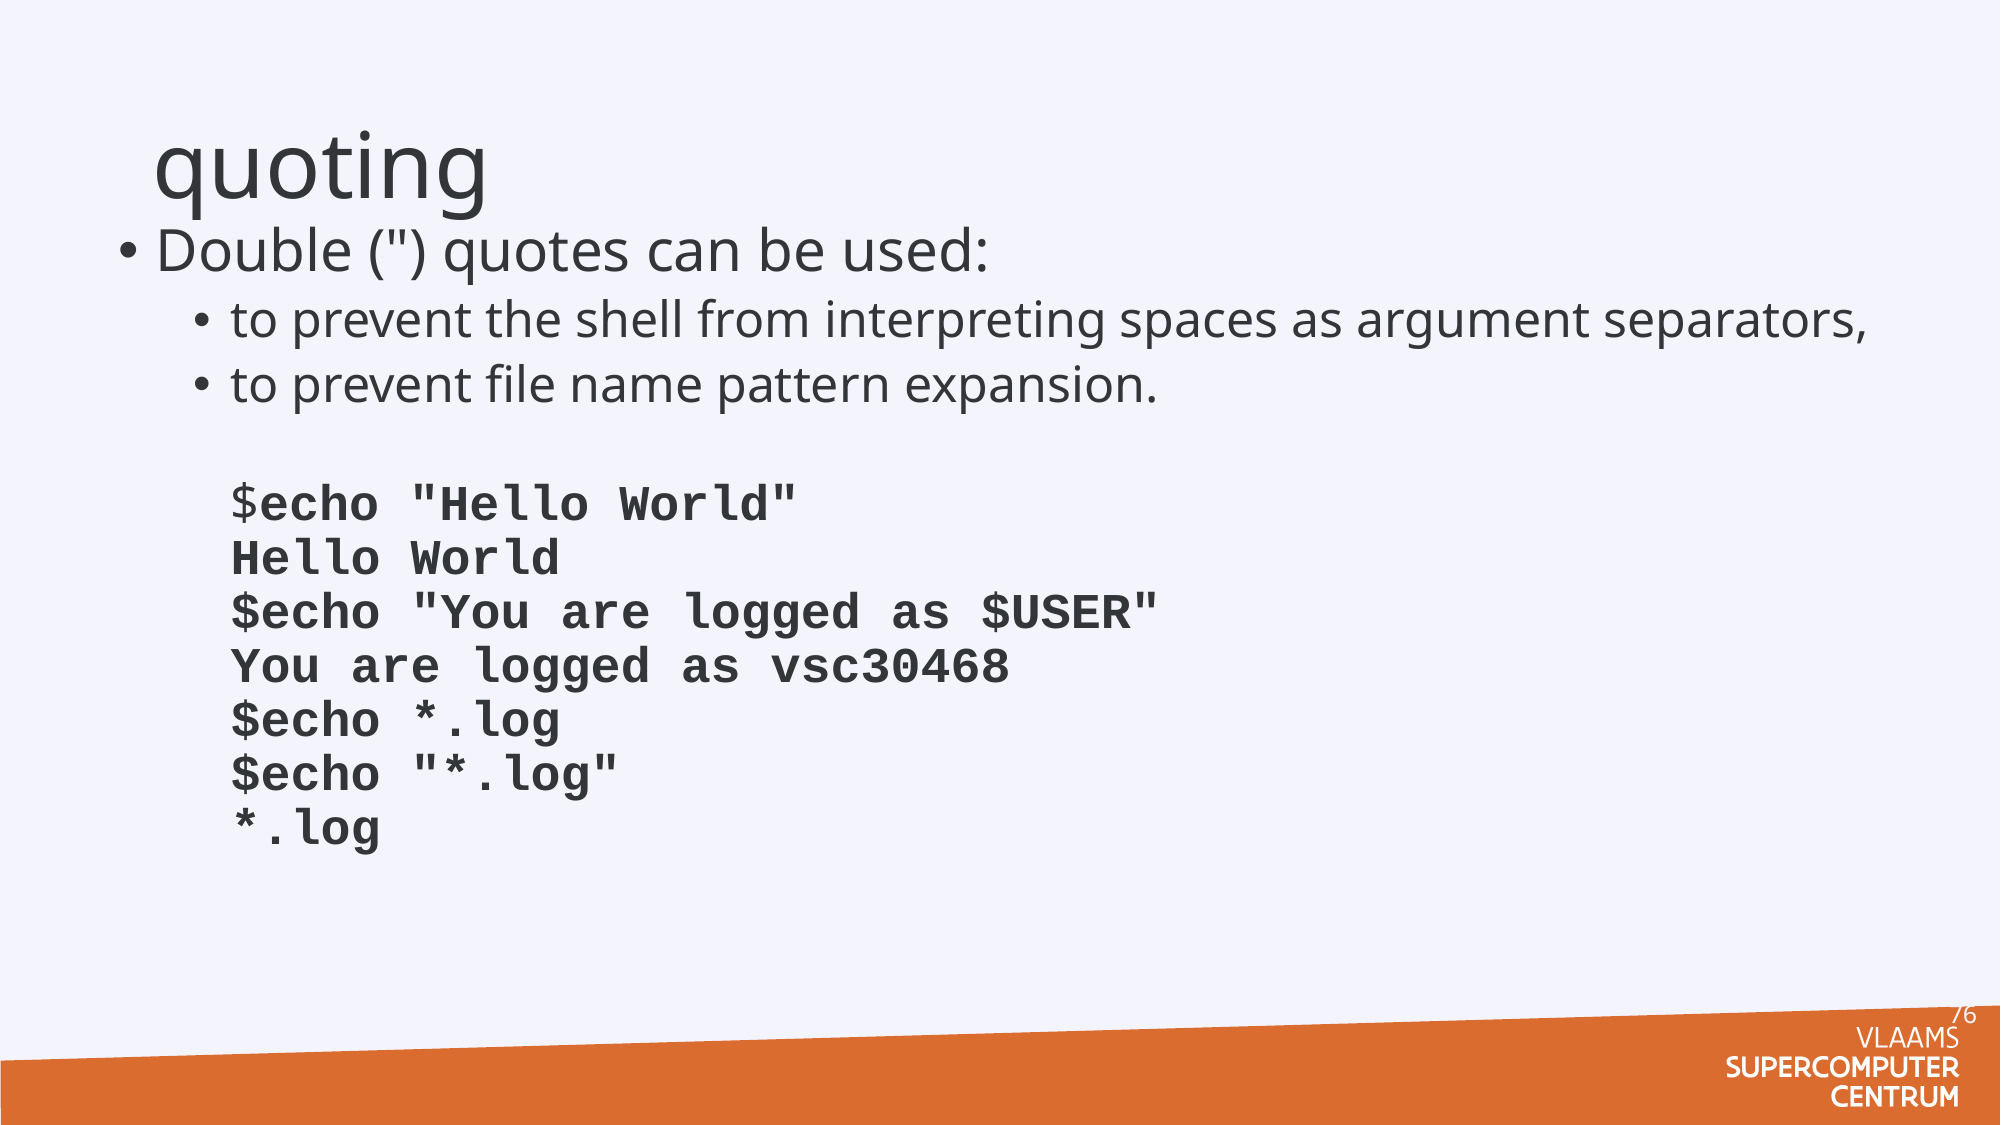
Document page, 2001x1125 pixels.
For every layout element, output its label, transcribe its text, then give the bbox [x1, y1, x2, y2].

list Double (") quotes can be used: to prevent the shell from interpreting spaces as argument separators, to prevent file name pattern expansion. $echo "Hello World" Hello World $echo "You are logged as $USER" You are logged as vsc30468 $echo *.log $echo "*.log" *.log [118, 221, 1941, 948]
slide_number 76 [1787, 992, 1993, 1040]
picture [1725, 1021, 1960, 1117]
title quoting [137, 59, 1863, 221]
